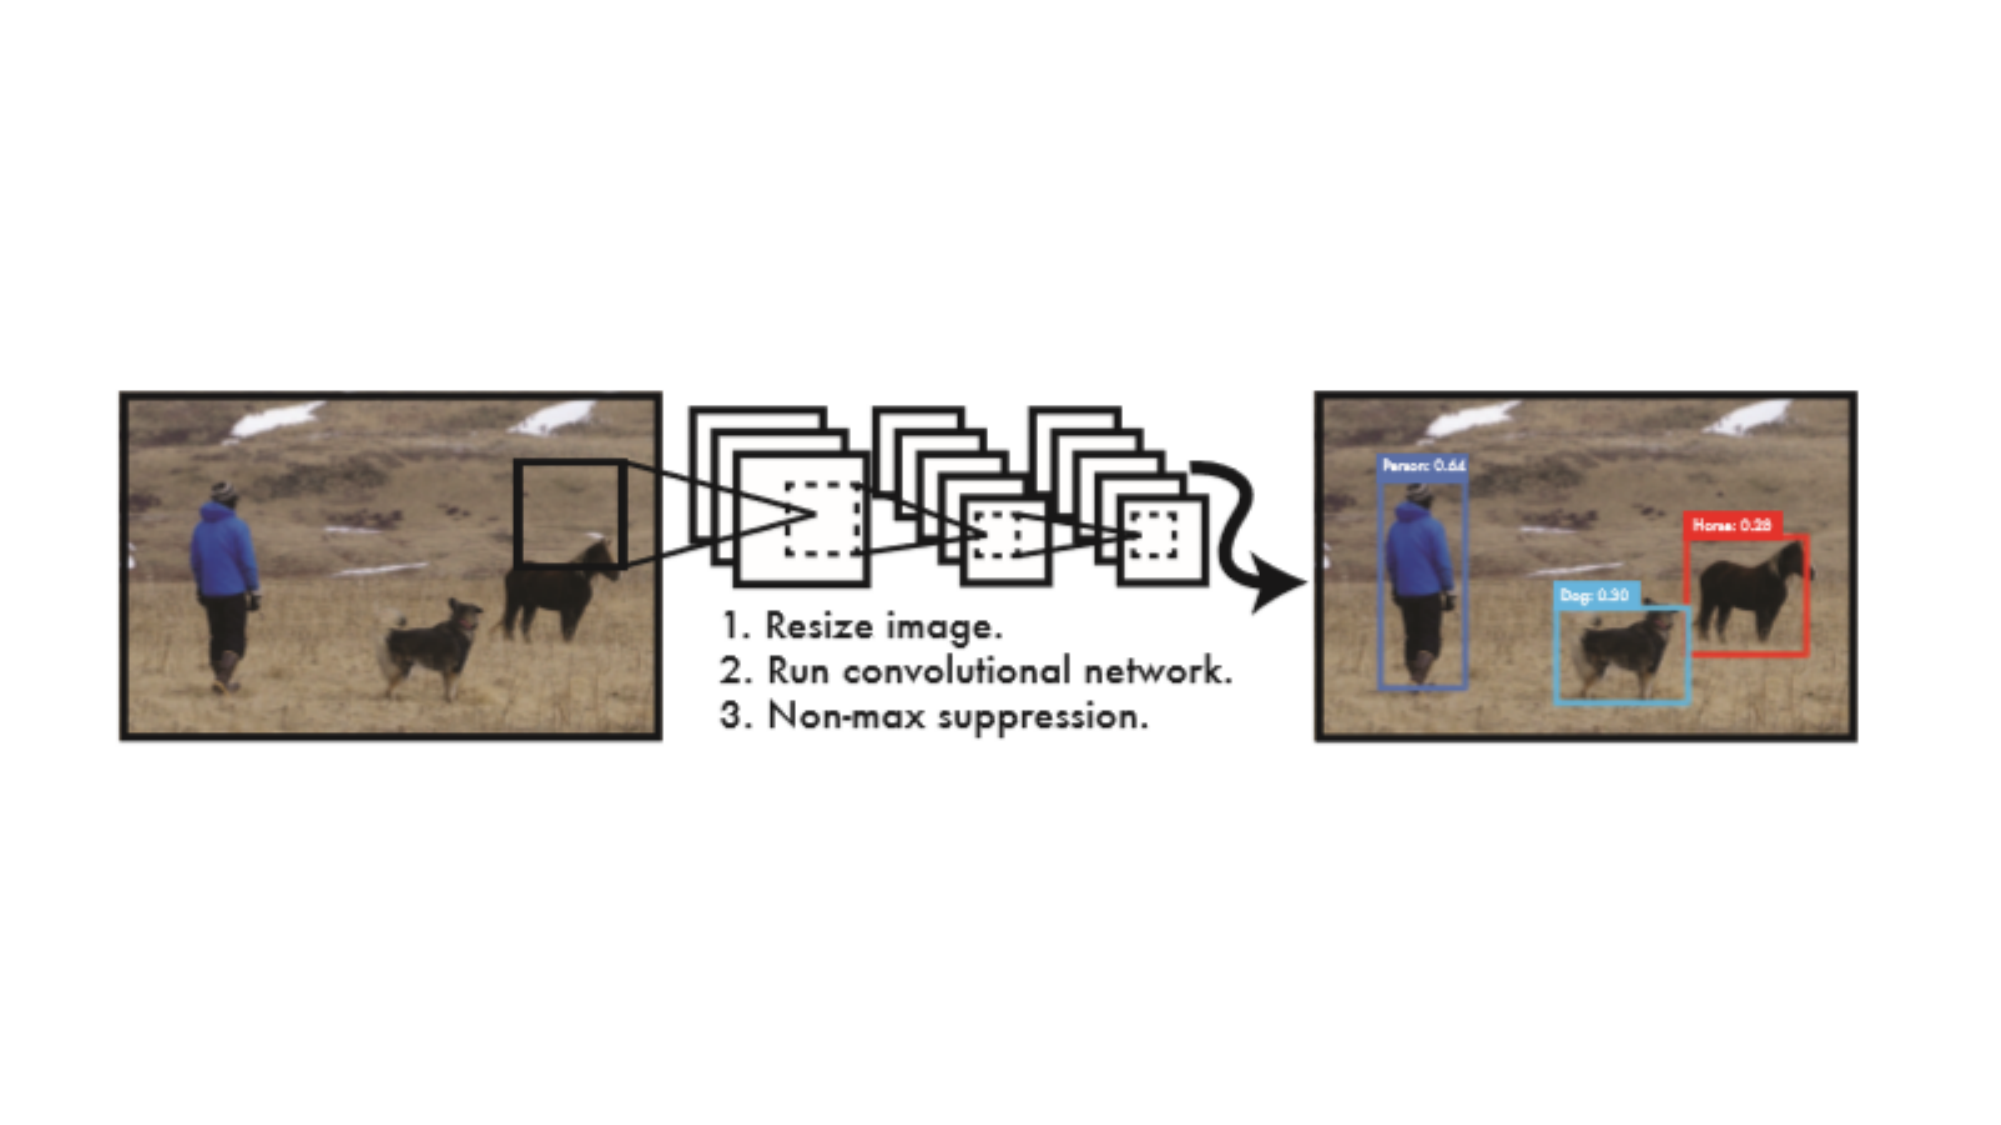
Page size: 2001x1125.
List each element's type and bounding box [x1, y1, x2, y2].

picture [0, 314, 2000, 811]
